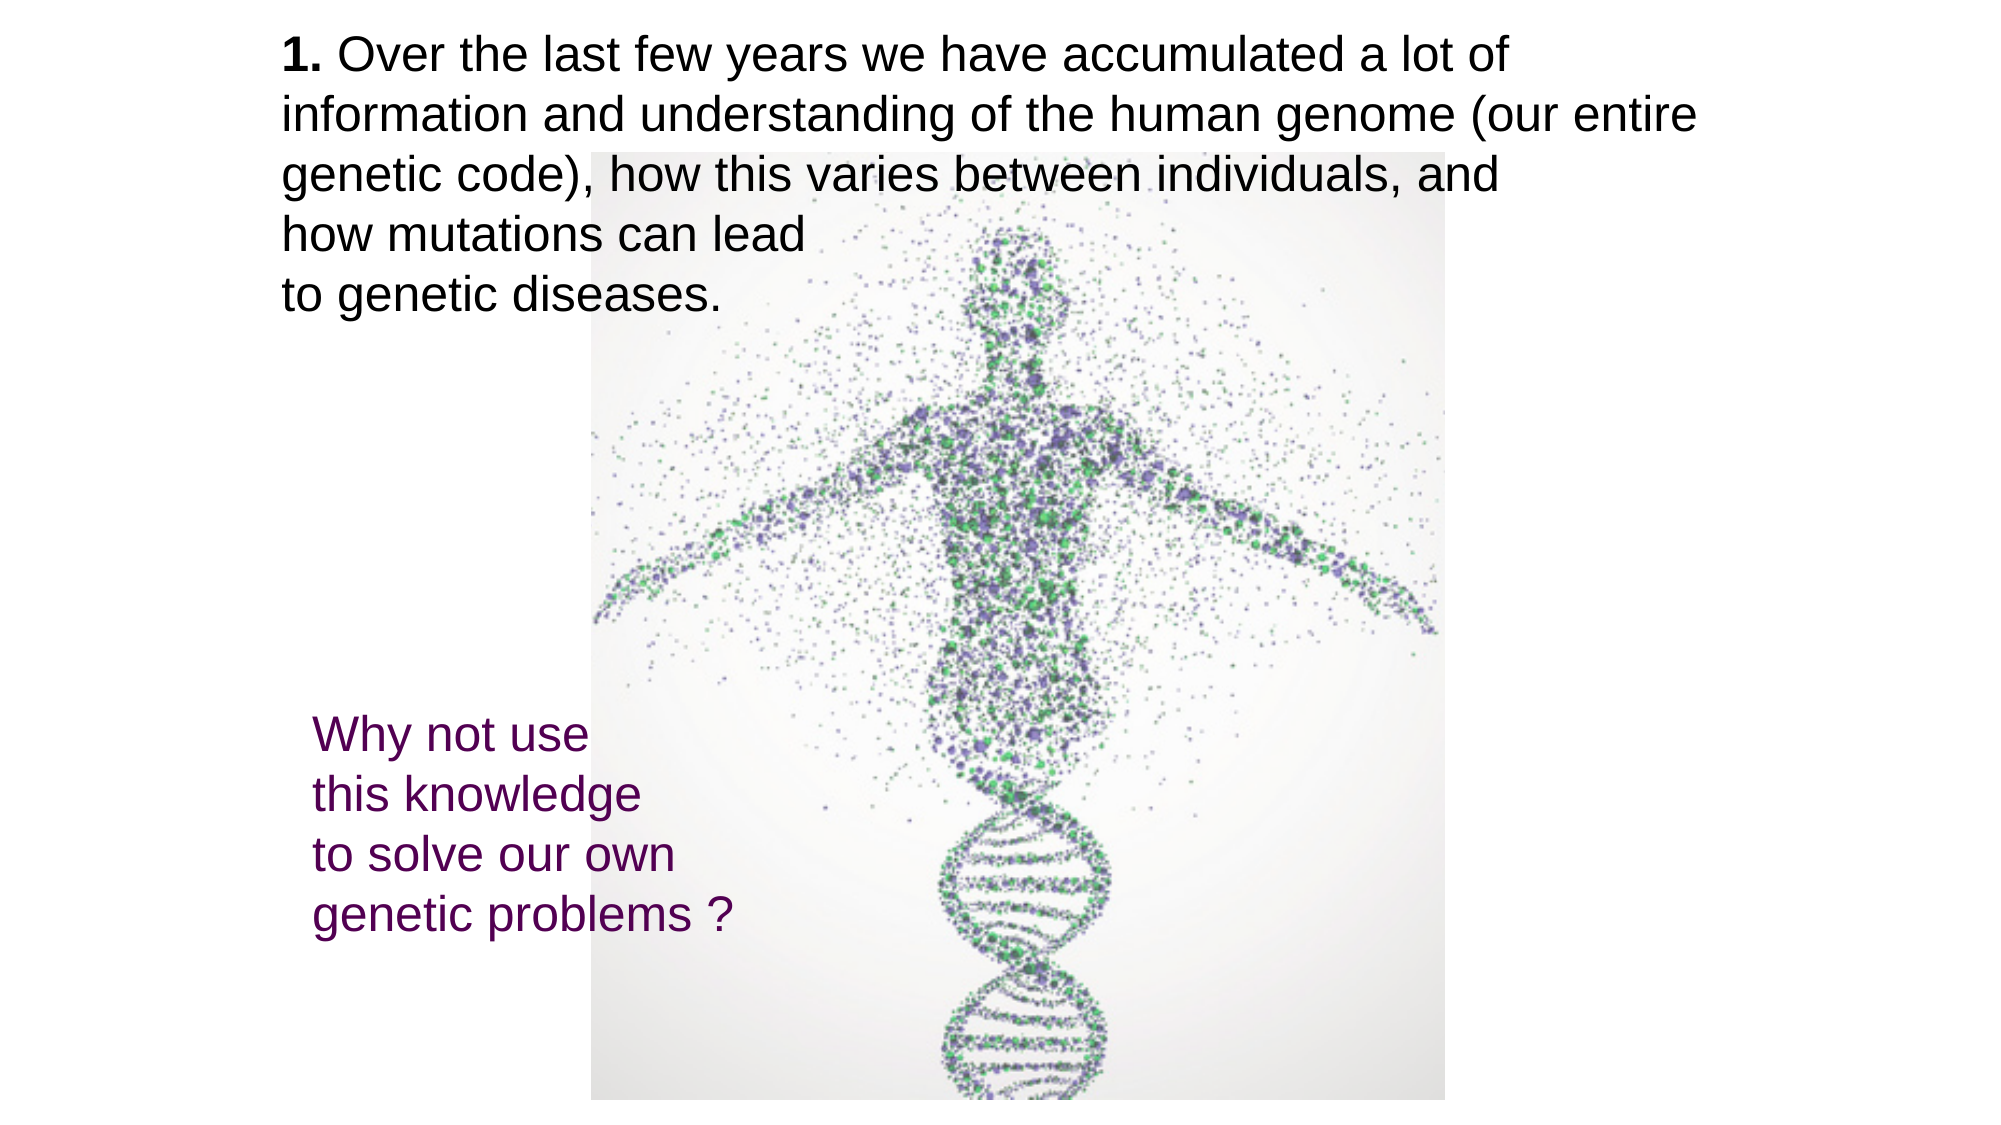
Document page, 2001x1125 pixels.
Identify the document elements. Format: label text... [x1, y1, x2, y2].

picture [591, 152, 1445, 1100]
text_box Why not use this knowledge to solve our own genetic problems ? [297, 693, 586, 949]
text_box 1. Over the last few years we have accumulated a lot of information and understanding of the human genome (our entire genetic code), how this varies between individuals, and how mutations can lead to genetic diseases. [266, 13, 1739, 329]
